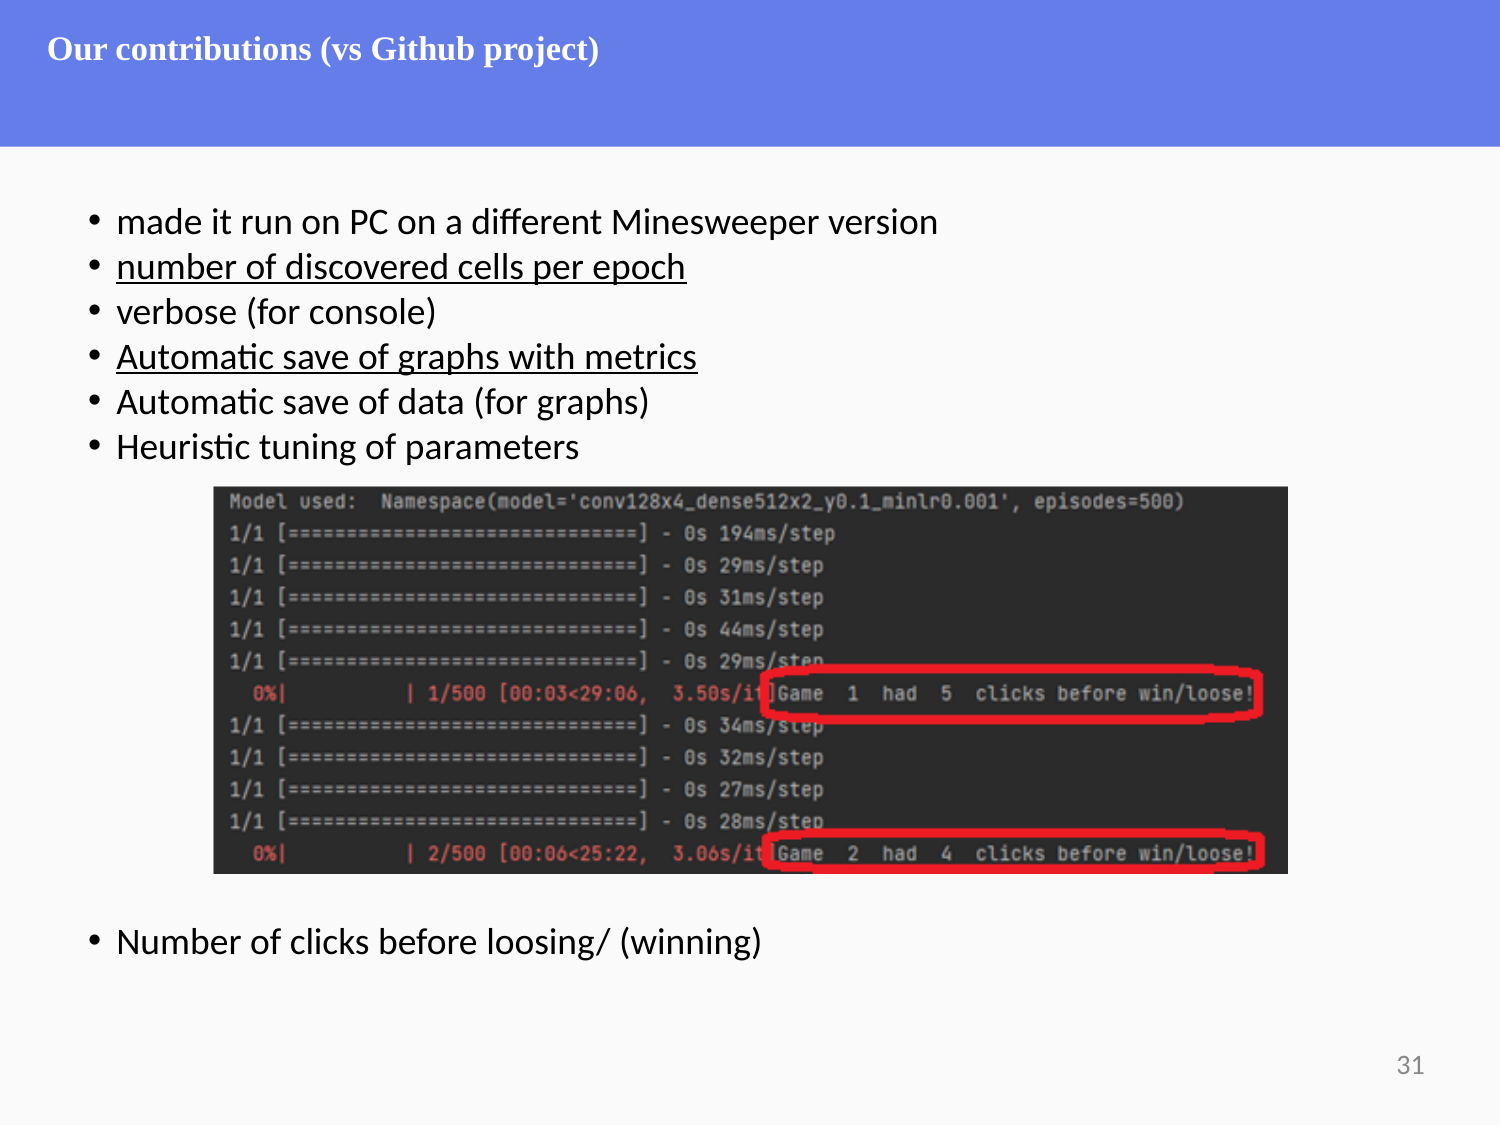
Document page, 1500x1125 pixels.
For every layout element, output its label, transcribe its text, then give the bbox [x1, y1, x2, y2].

slide_number 31 [1080, 1046, 1425, 1081]
picture [211, 485, 1289, 875]
title Our contributions (vs Github project) [46, 26, 1454, 68]
list made it run on PC on a different Minesweeper version number of discovered cells per epoch verbose (for console) Automatic save of graphs with metrics Automatic save of data (for graphs) Heuristic tuning of parameters Number of clicks before loosing/ (winning) [60, 196, 1440, 1061]
